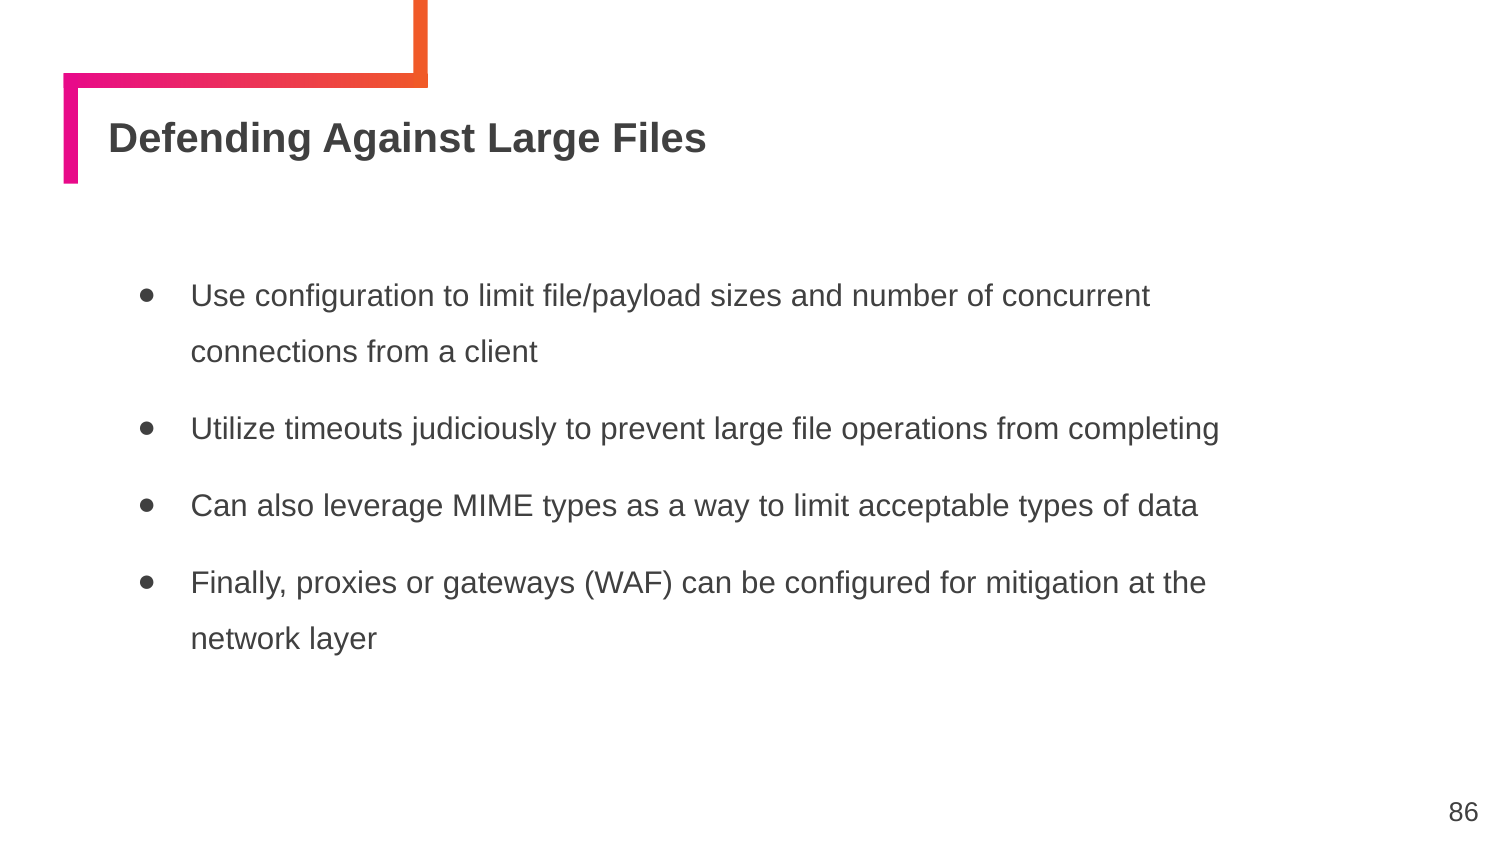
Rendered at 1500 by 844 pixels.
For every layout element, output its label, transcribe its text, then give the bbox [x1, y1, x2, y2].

slide_number 86 [1403, 779, 1494, 844]
title Defending Against Large Files [100, 117, 1455, 169]
text_box Use configuration to limit file/payload sizes and number of concurrent connections from a client Utilize timeouts judiciously to prevent large file operations from completing Can also leverage MIME types as a way to limit acceptable types of data Finally, proxies or gateways (WAF) can be configured for mitigation at the network layer [100, 241, 1264, 770]
